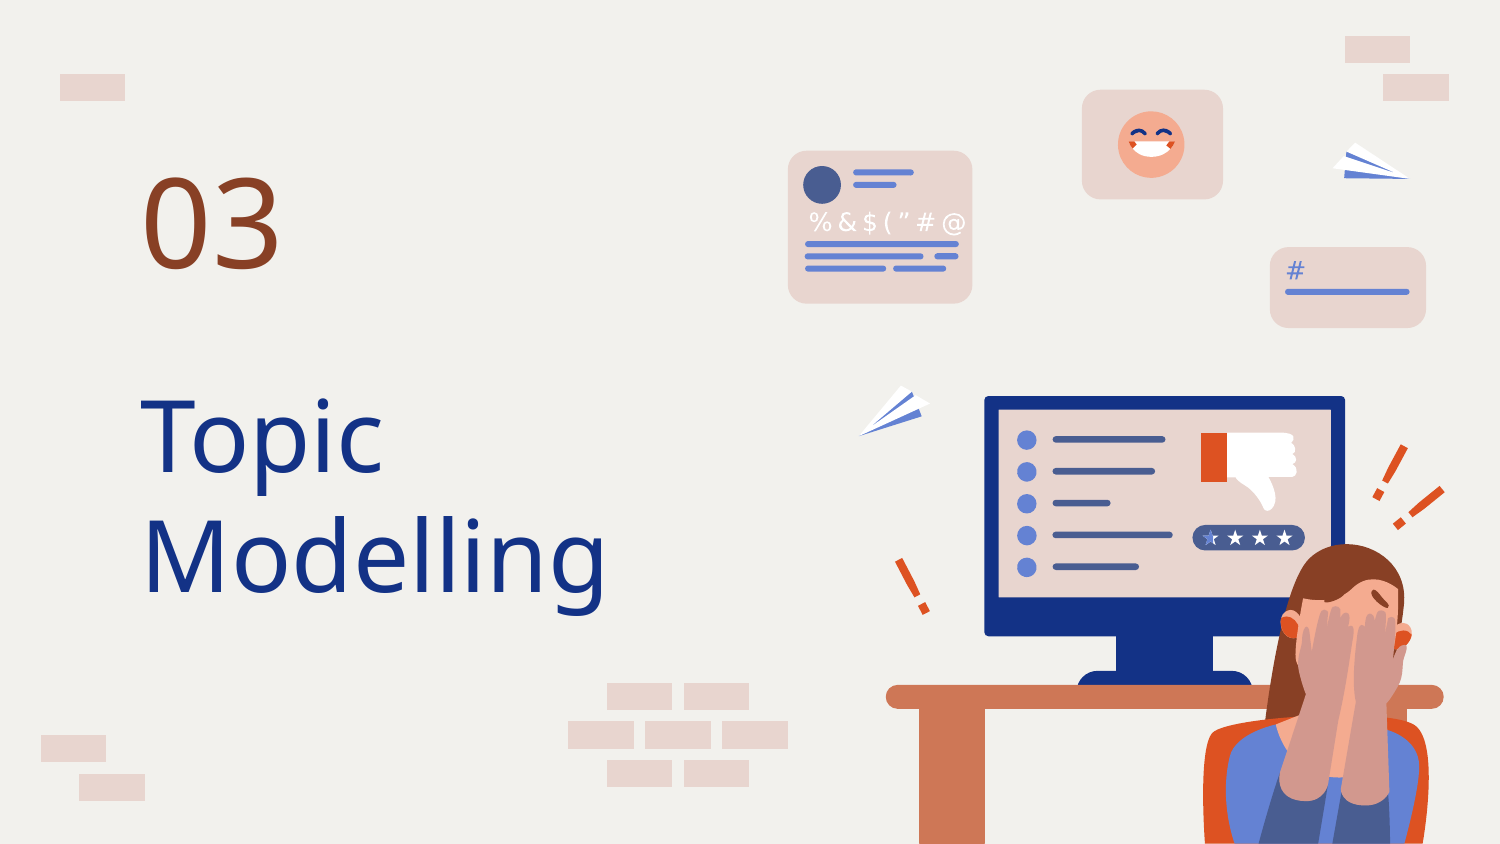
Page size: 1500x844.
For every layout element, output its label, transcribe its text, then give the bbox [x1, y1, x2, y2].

title Topic Modelling [125, 357, 841, 620]
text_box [1269, 246, 1427, 329]
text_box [787, 150, 973, 304]
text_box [858, 385, 1445, 844]
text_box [1081, 89, 1224, 200]
title 03 [125, 87, 389, 350]
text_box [1332, 142, 1411, 180]
